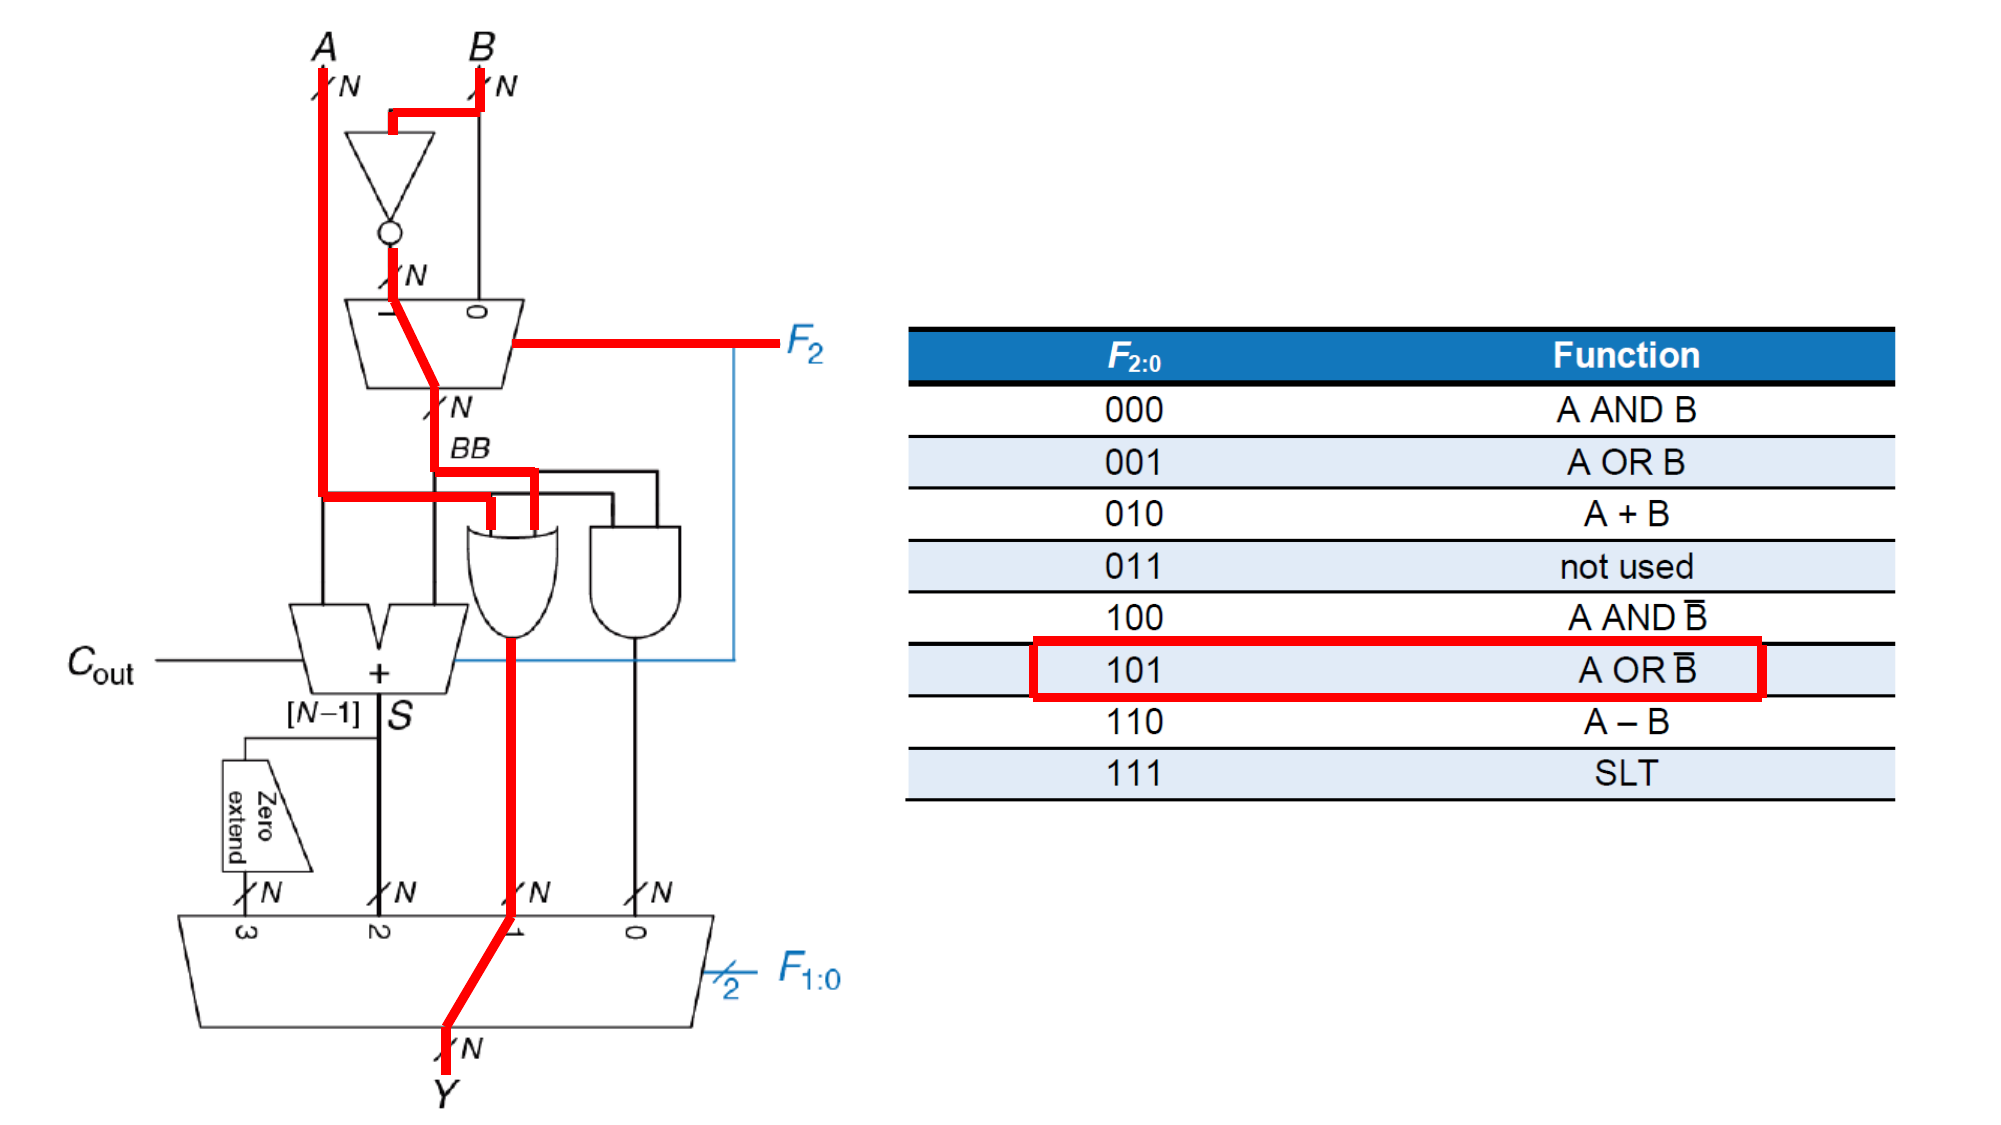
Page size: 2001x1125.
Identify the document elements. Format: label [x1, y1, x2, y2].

text_box [1033, 641, 1762, 698]
text_box [394, 301, 436, 388]
text_box [445, 916, 512, 1028]
picture [56, 0, 875, 1125]
picture [896, 311, 1911, 814]
